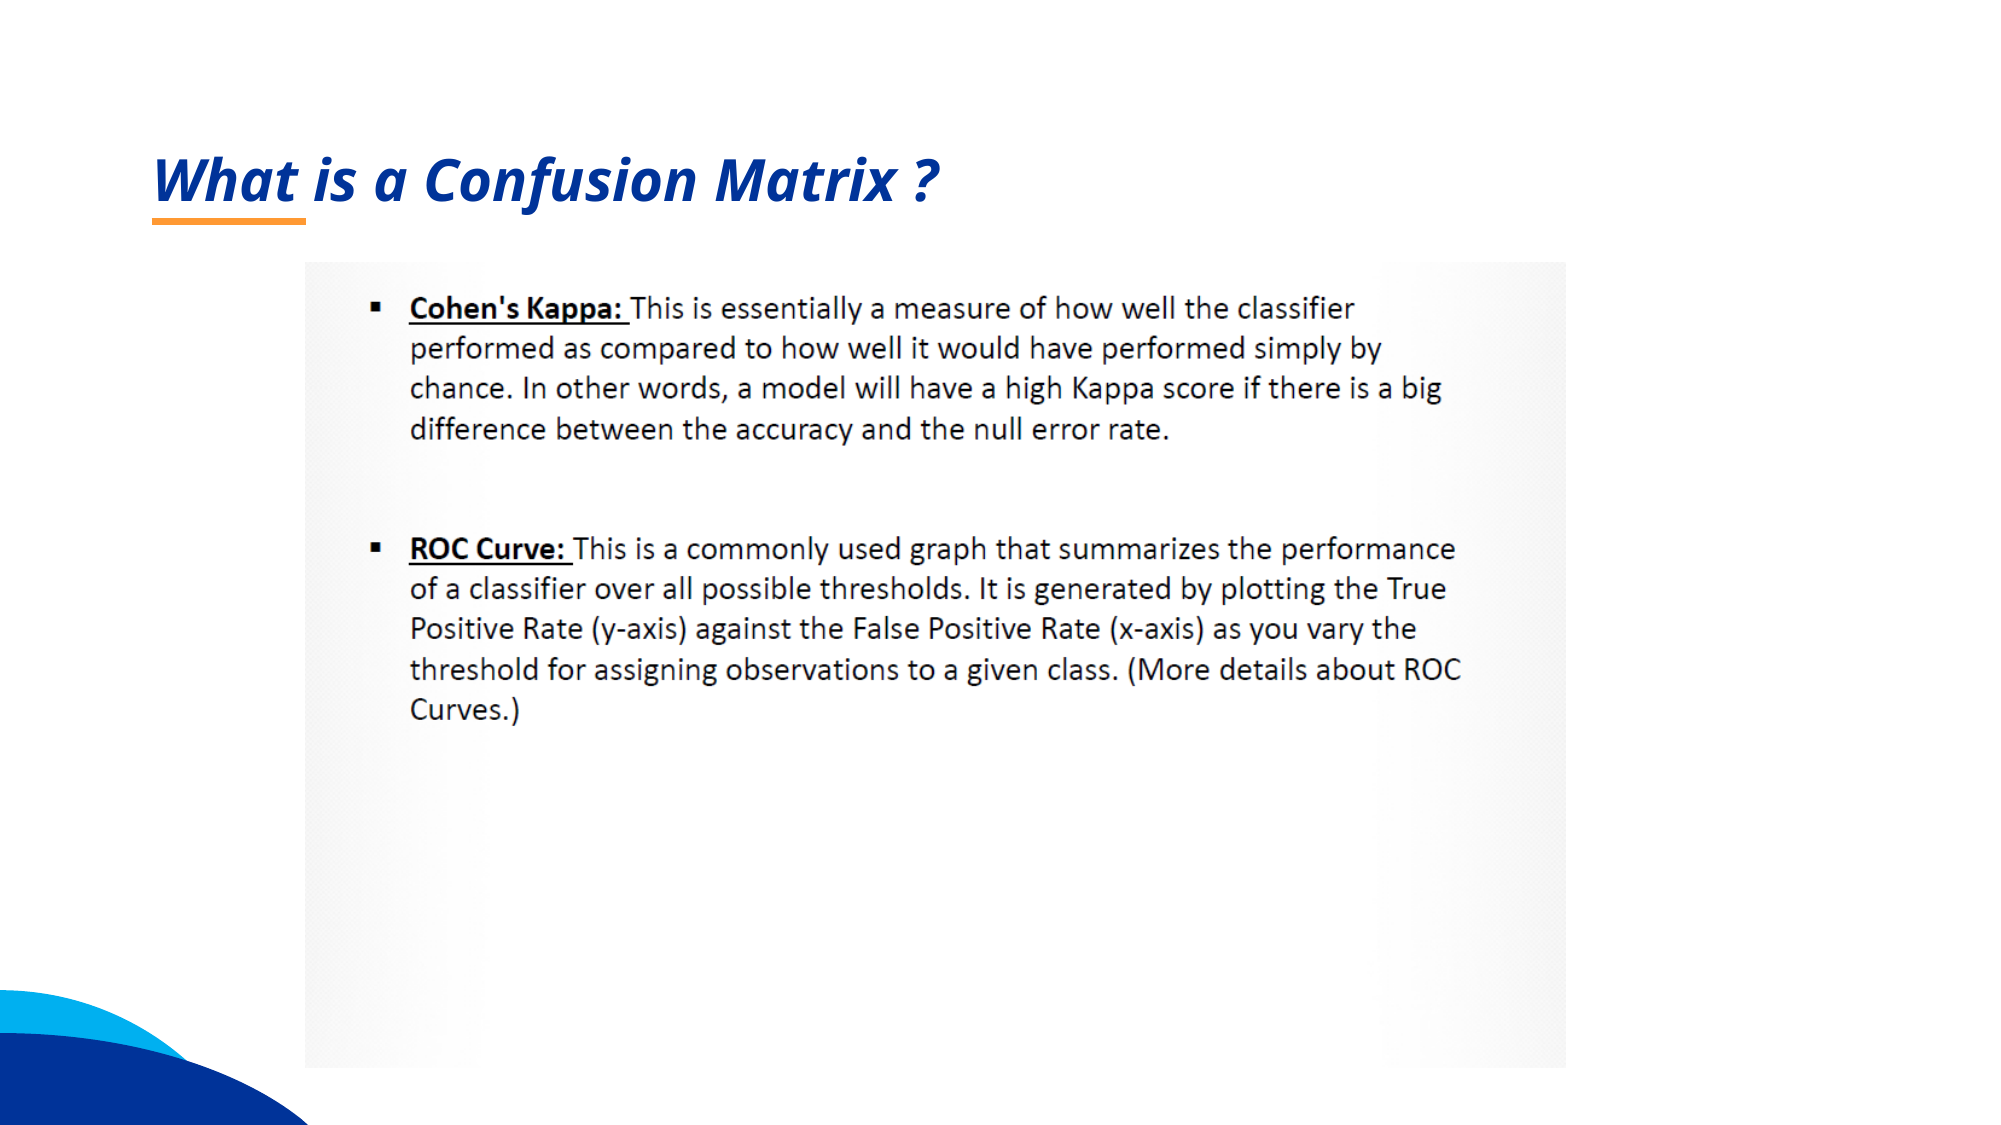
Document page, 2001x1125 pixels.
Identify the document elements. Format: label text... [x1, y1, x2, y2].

picture [305, 262, 1566, 1068]
text_box What is a Confusion Matrix ? [138, 135, 1706, 221]
